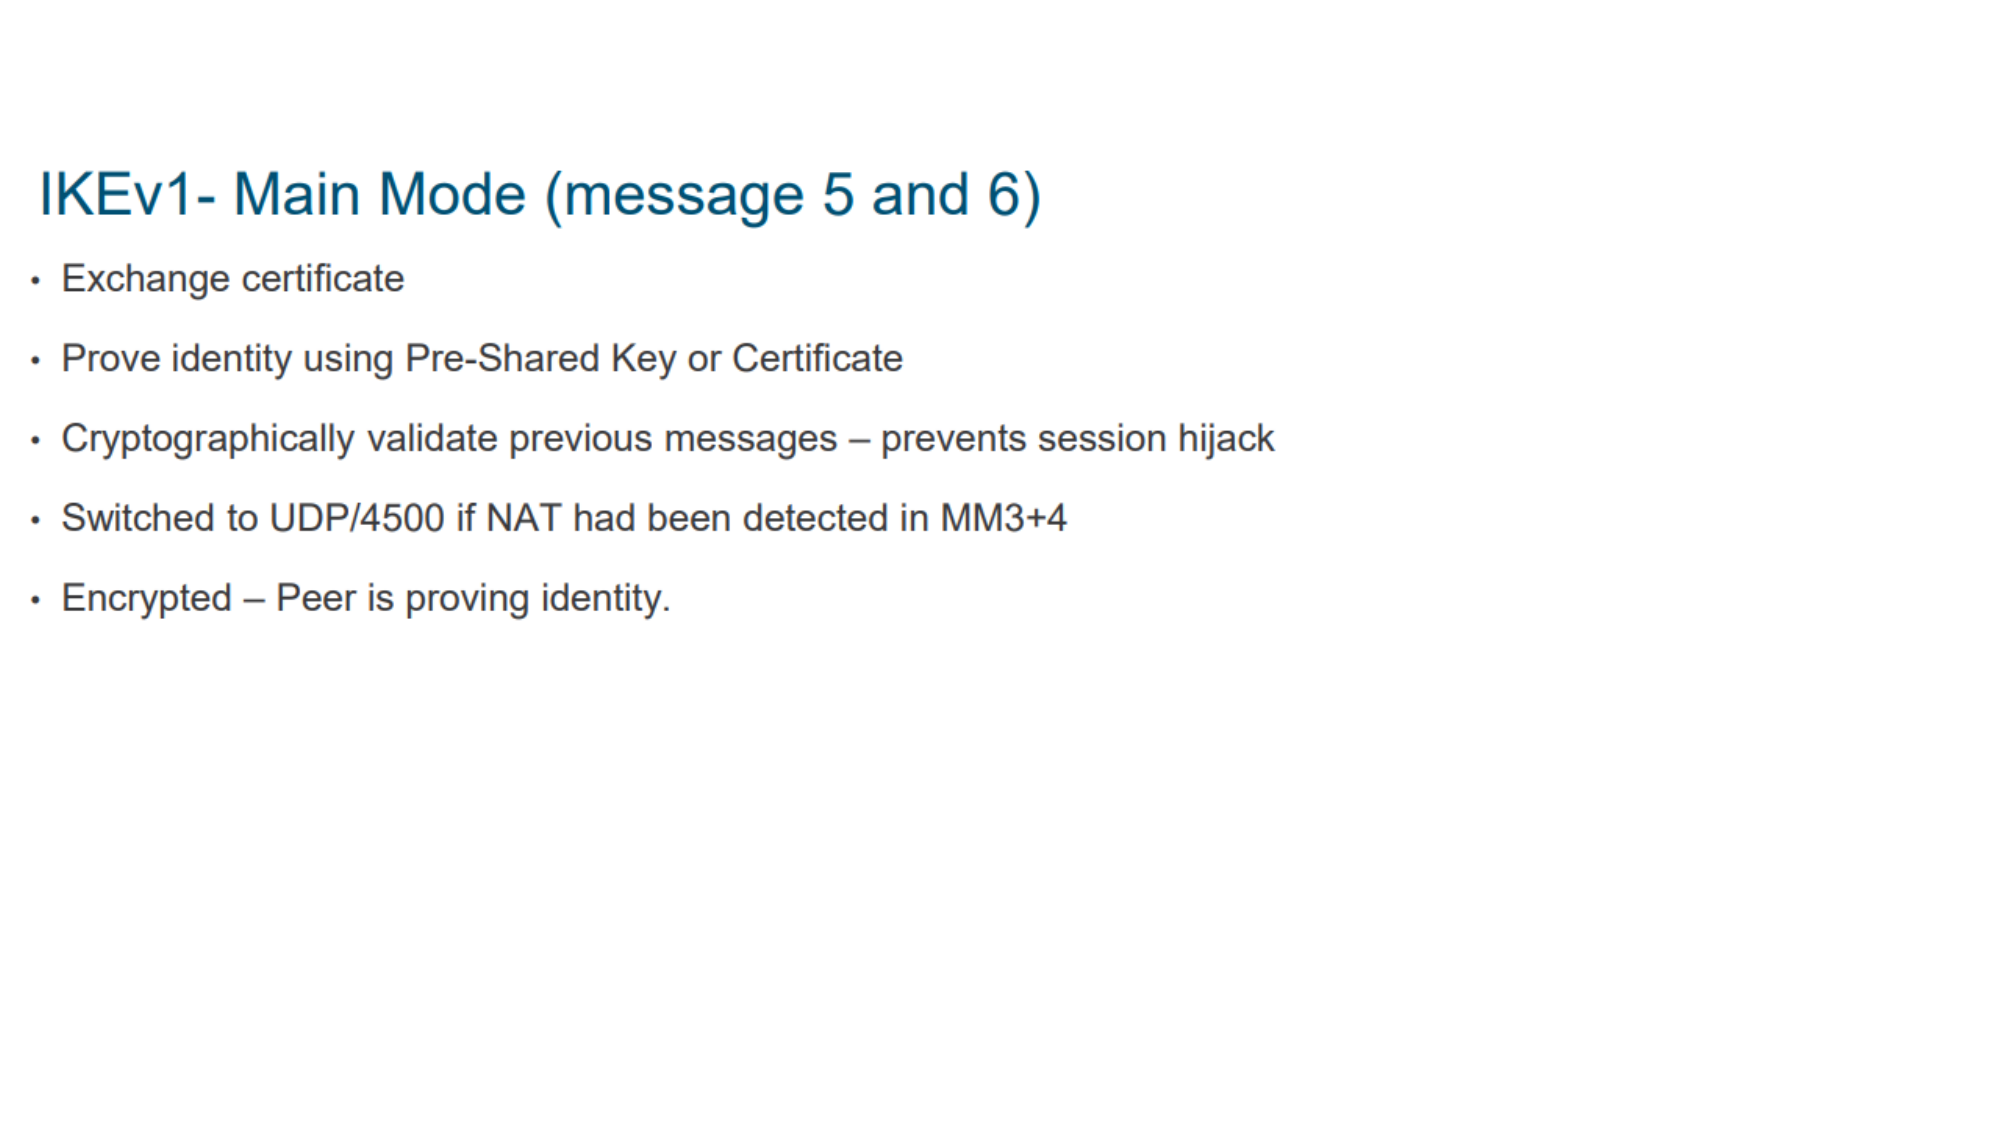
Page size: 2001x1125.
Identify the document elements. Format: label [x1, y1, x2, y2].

picture [0, 135, 1396, 669]
